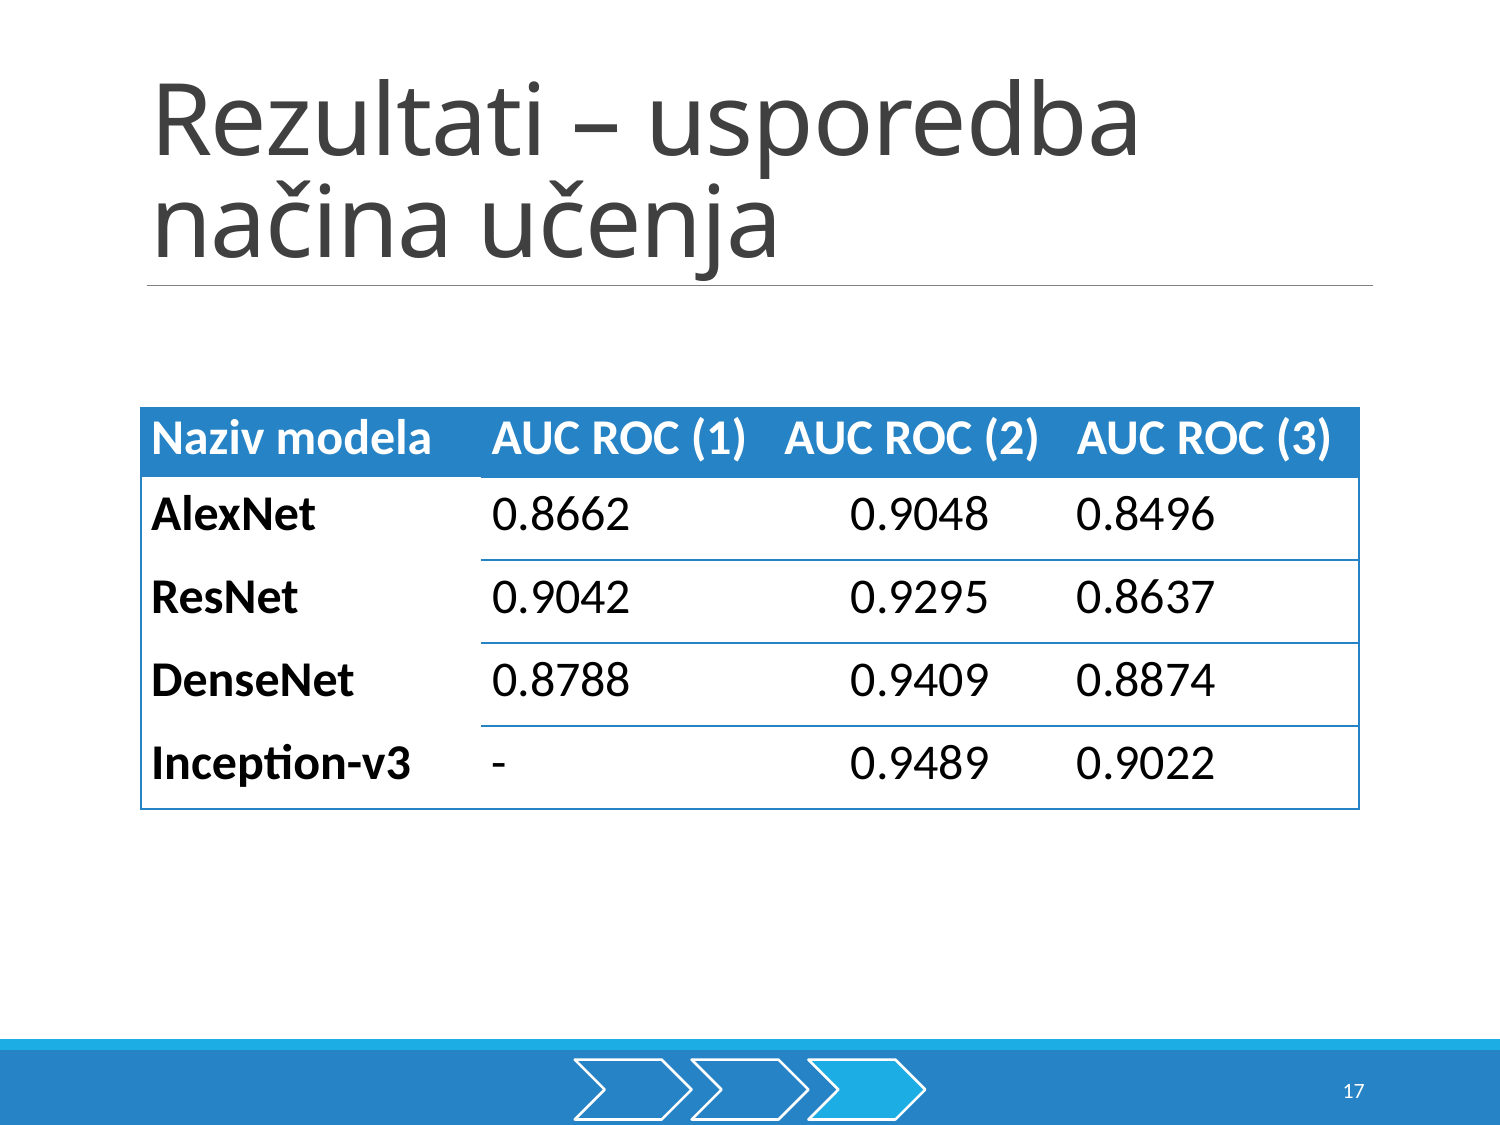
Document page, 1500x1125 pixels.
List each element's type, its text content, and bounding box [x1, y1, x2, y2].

table_cell 0.8874 [1066, 644, 1358, 725]
table_header AUC ROC (1) [481, 408, 774, 476]
table_cell Inception-v3 [142, 726, 481, 808]
table_cell - [481, 727, 774, 808]
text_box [574, 1059, 926, 1120]
table_header AUC ROC (2) [774, 408, 1066, 476]
table_cell 0.8496 [1066, 478, 1358, 559]
table_header AUC ROC (3) [1066, 408, 1358, 476]
table_cell 0.8788 [481, 644, 774, 725]
slide_number 17 [1218, 1059, 1380, 1120]
table_cell 0.9409 [774, 644, 1066, 725]
table_cell DenseNet [142, 643, 481, 726]
title Rezultati – usporedba načina učenja [135, 47, 1380, 285]
table_cell 0.8662 [481, 478, 774, 559]
table_cell ResNet [142, 560, 481, 643]
table_cell 0.9295 [774, 561, 1066, 642]
table_header Naziv modela [142, 408, 481, 477]
table_cell 0.9048 [774, 478, 1066, 559]
table_cell 0.9042 [481, 561, 774, 642]
table_cell 0.8637 [1066, 561, 1358, 642]
table_cell 0.9022 [1066, 727, 1358, 808]
table_cell 0.9489 [774, 727, 1066, 808]
table_cell AlexNet [142, 477, 481, 560]
